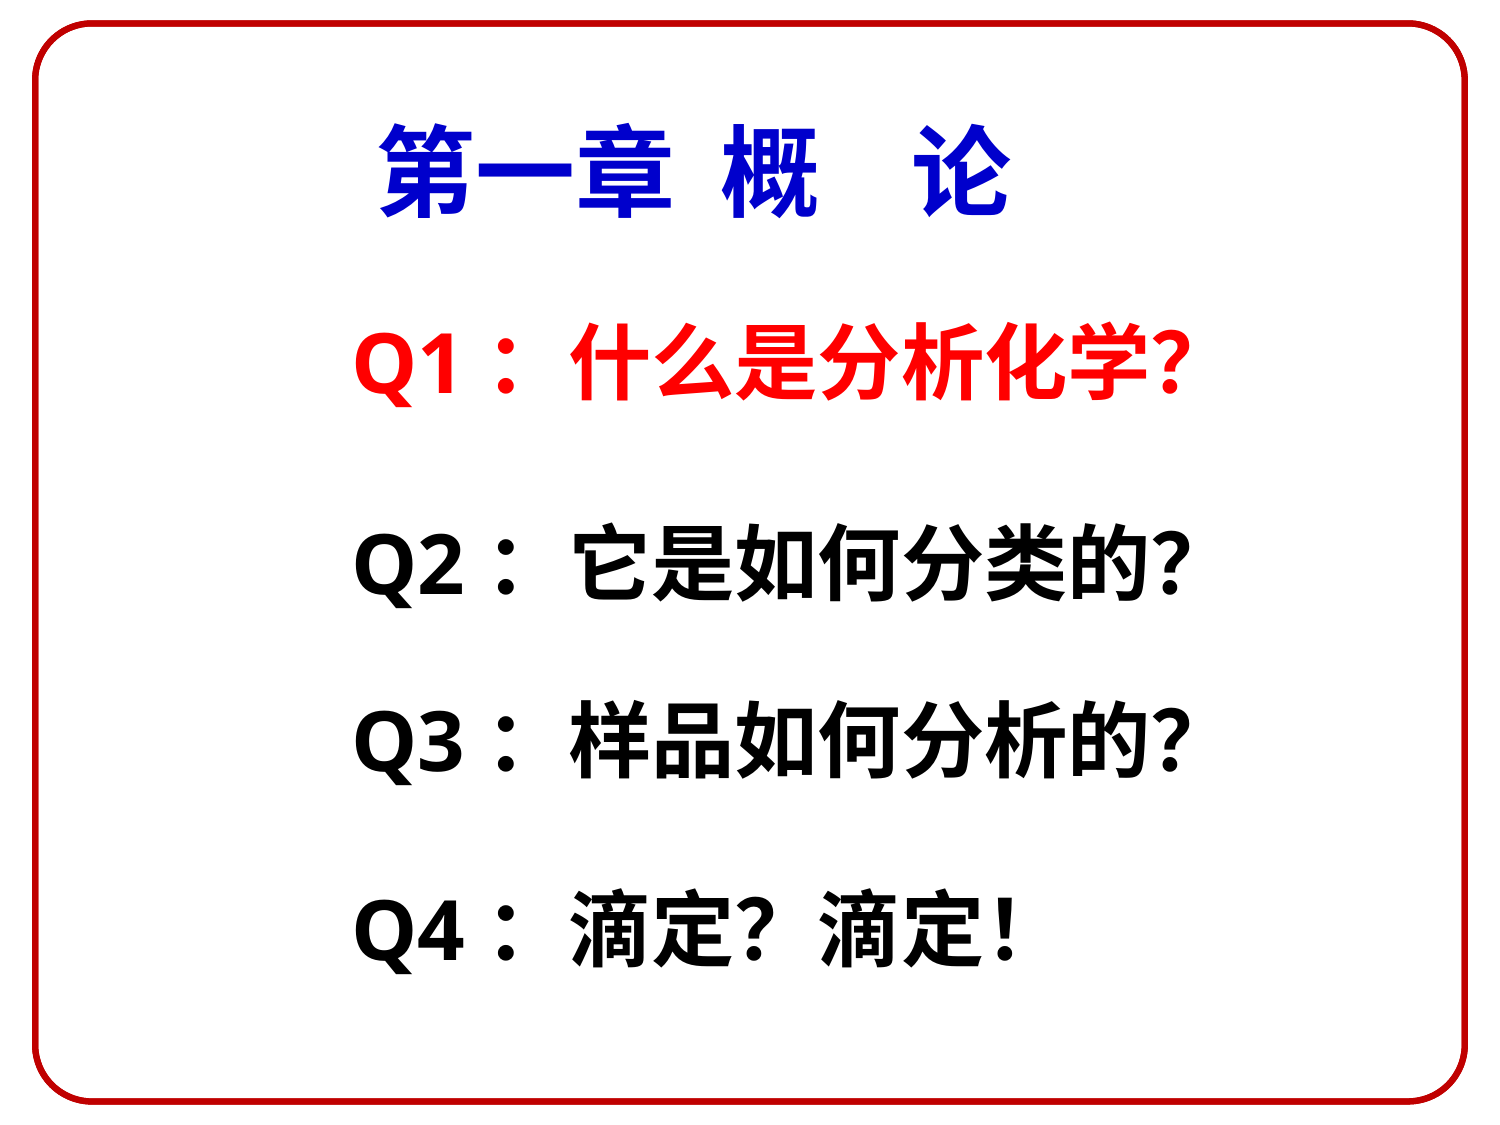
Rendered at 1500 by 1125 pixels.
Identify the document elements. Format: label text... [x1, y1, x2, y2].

title 第一章 概 论 [359, 101, 1164, 244]
text_box Q4：滴定？滴定！ [336, 869, 1376, 985]
text_box Q1：什么是分析化学？ [336, 302, 1400, 418]
text_box Q3：样品如何分析的？ [336, 680, 1376, 796]
text_box Q2：它是如何分类的？ [336, 503, 1376, 619]
